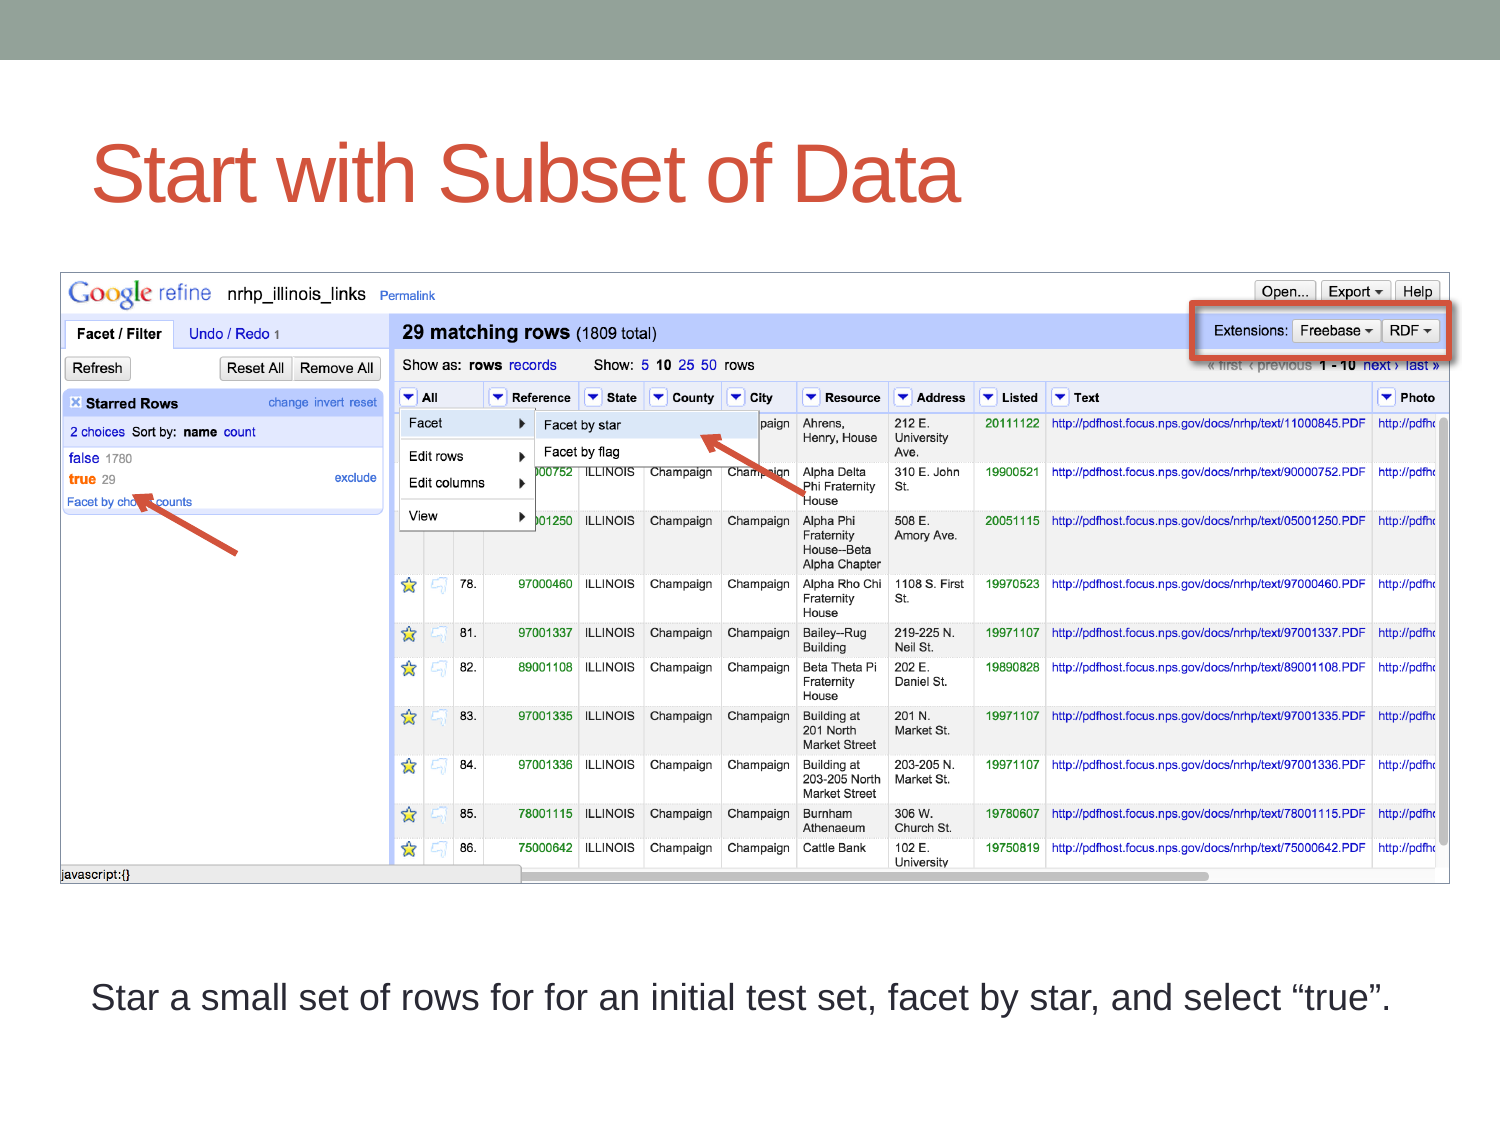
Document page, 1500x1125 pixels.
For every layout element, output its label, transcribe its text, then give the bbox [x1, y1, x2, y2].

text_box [131, 494, 237, 555]
text_box Star a small set of rows for for an initial test set, facet by star, and select “true”. [75, 965, 1460, 1026]
picture [60, 272, 1450, 884]
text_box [699, 434, 806, 495]
title Start with Subset of Data [75, 87, 1425, 250]
